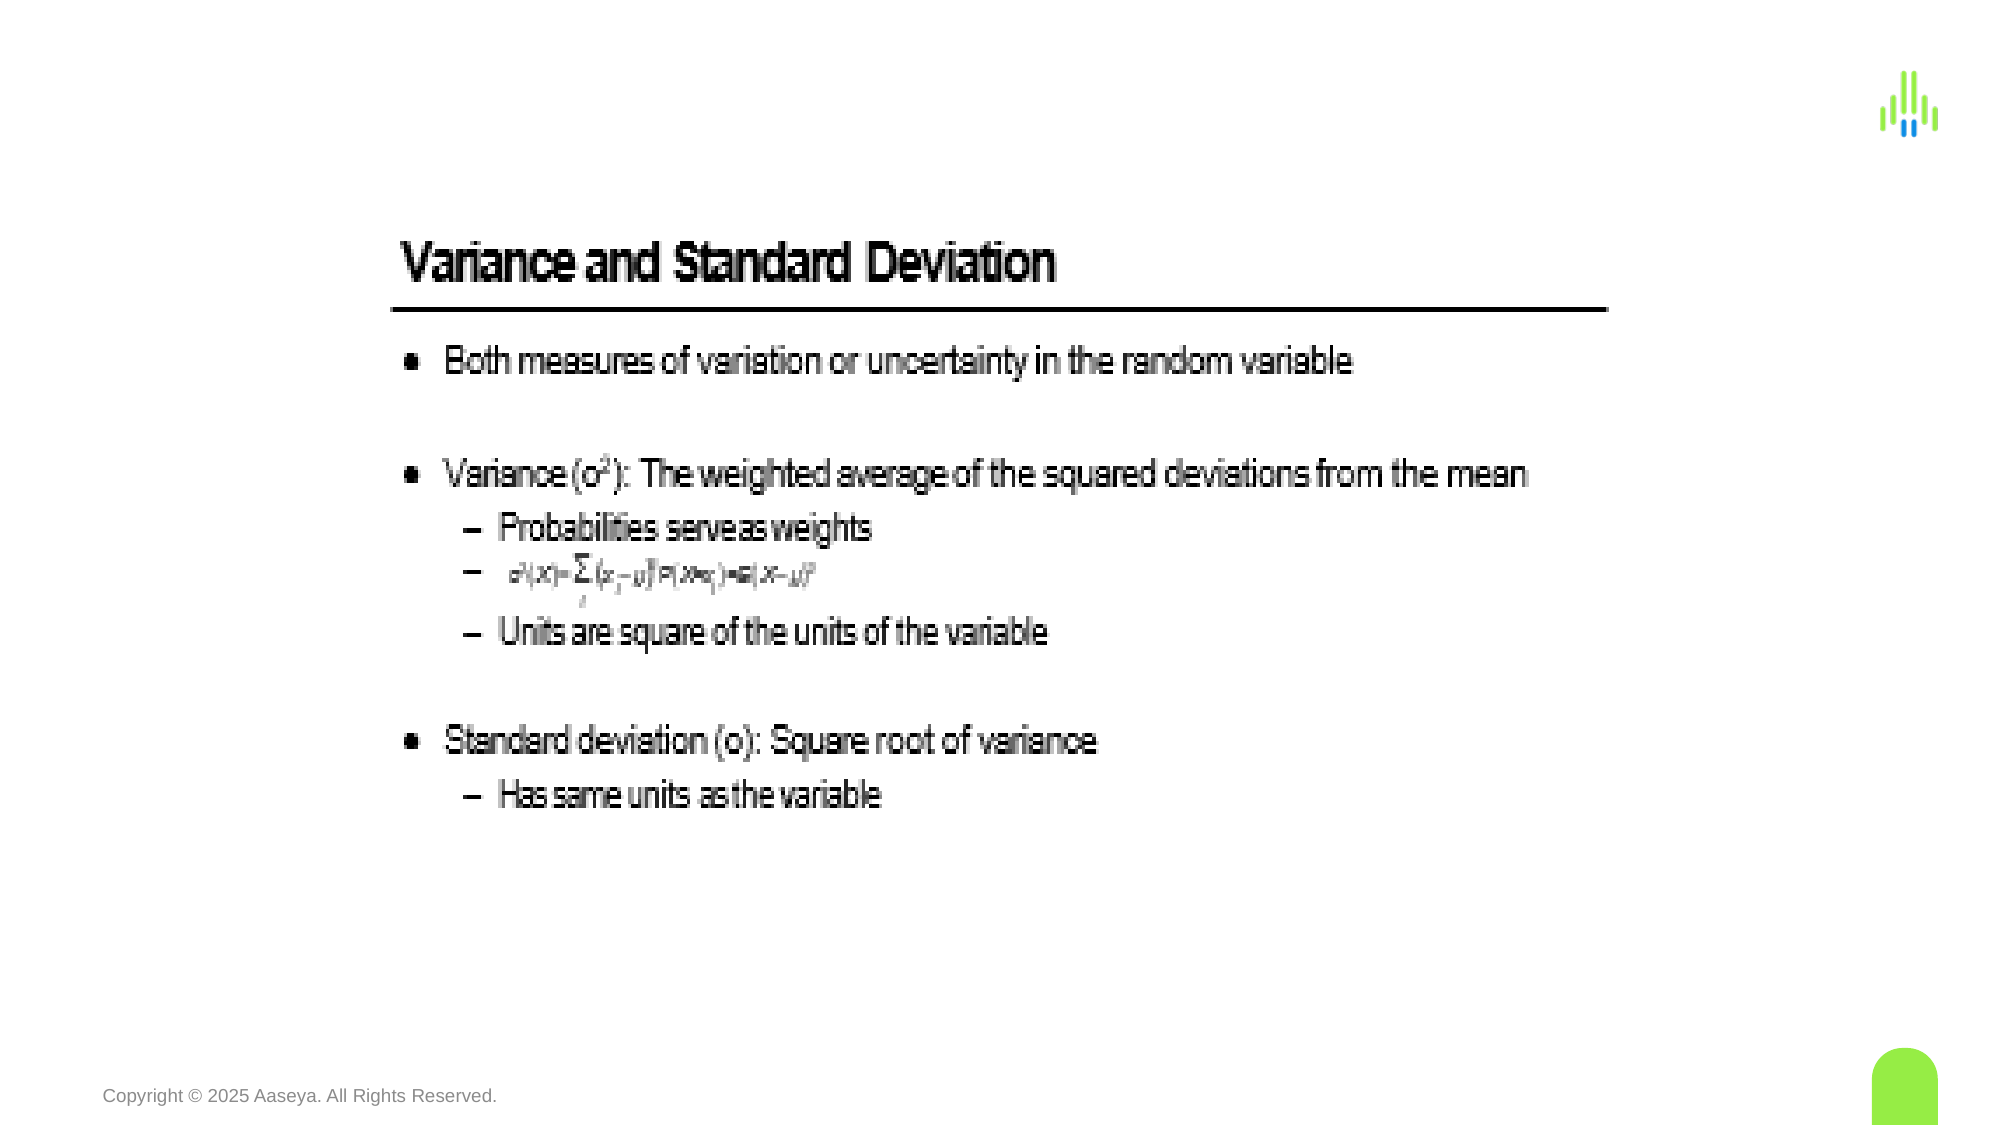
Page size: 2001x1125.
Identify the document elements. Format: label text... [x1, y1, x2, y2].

picture [1871, 56, 1948, 152]
footer Copyright © 2025 Aaseya. All Rights Reserved. [87, 1065, 763, 1125]
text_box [306, 76, 1694, 1049]
